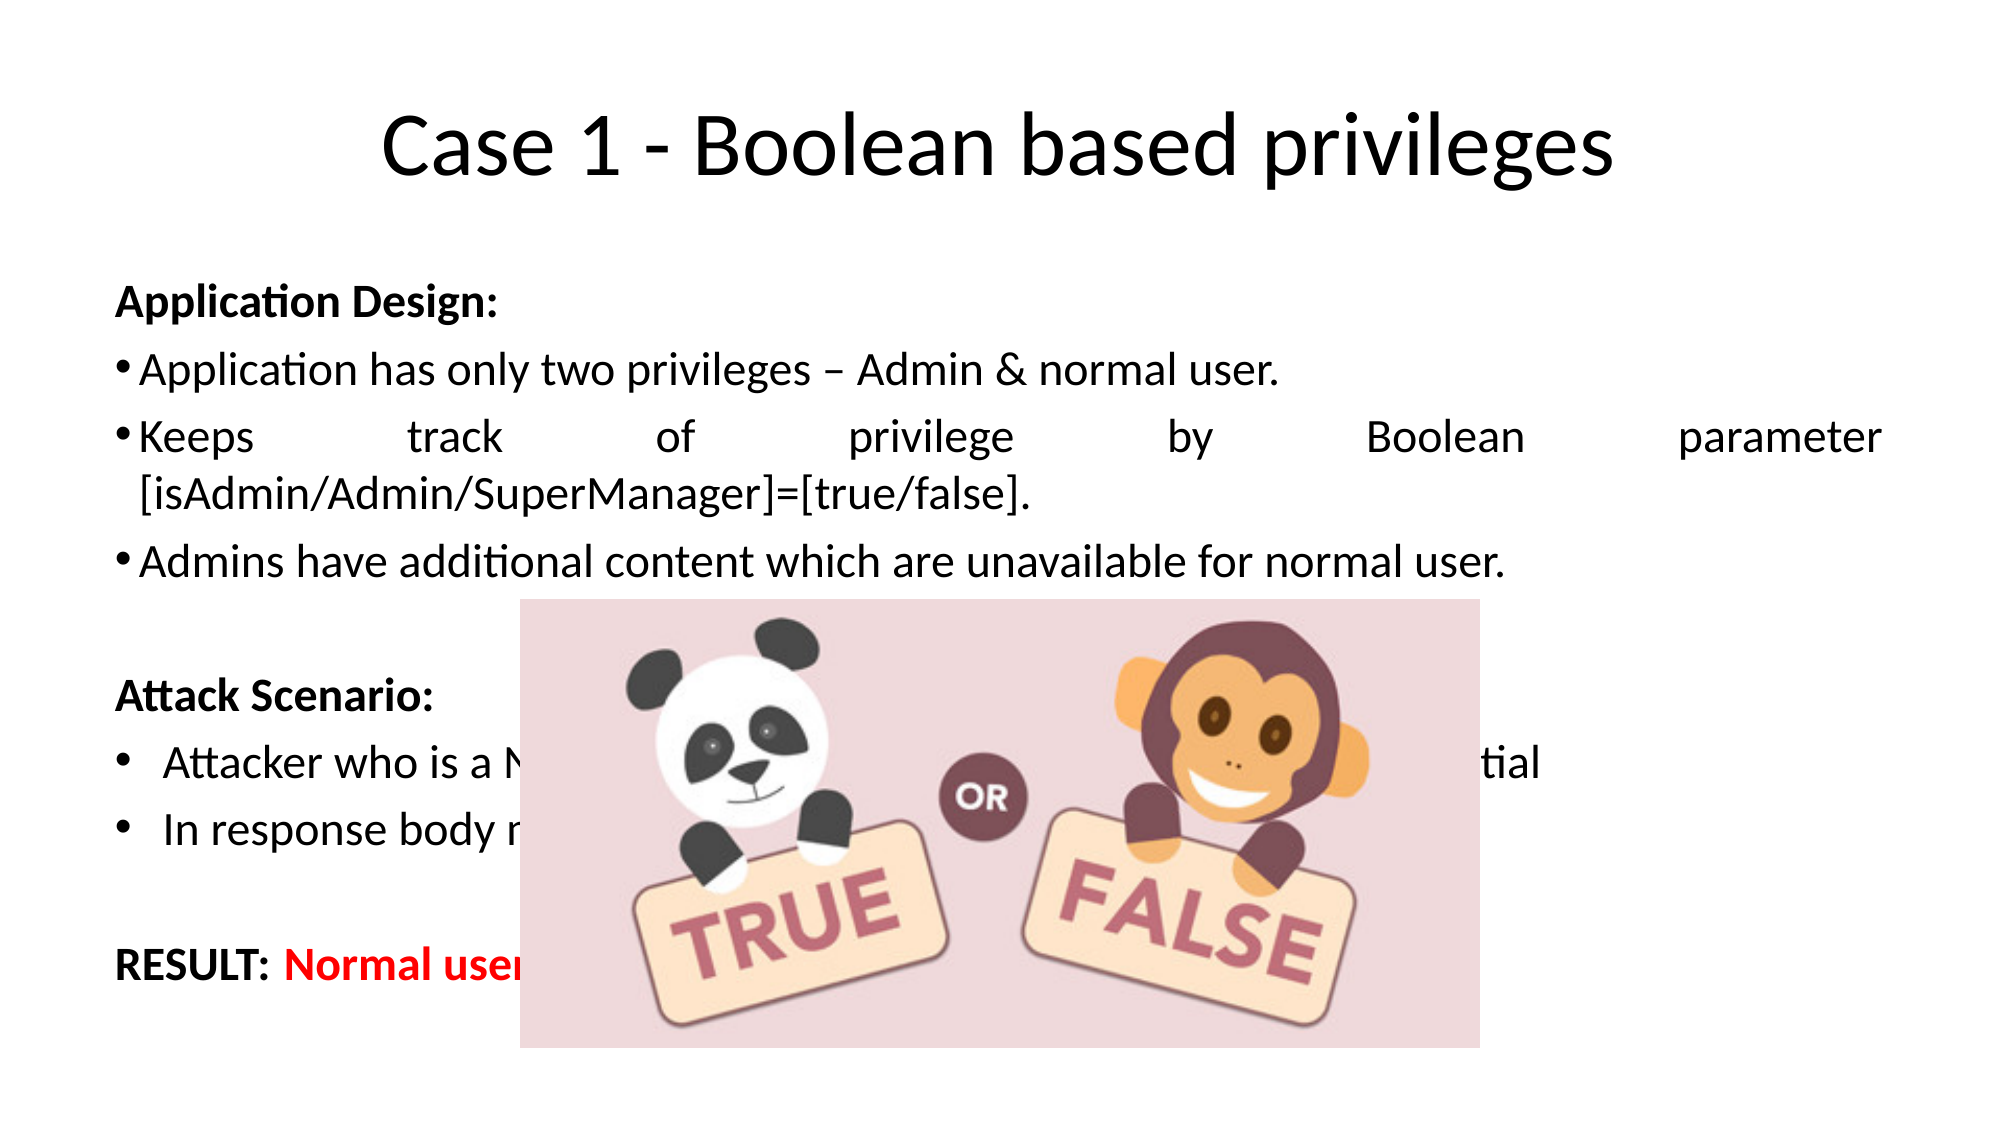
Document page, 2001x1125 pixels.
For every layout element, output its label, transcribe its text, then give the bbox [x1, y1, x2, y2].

list Application Design: Application has only two privileges – Admin & normal user. Keeps track of privilege by Boolean parameter [isAdmin/Admin/SuperManager]=[true/false]. Admins have additional content which are unavailable for normal user. Attack Scenario: Attacker who is a Normal low privilege user logs in with valid credential In response body makes the Boolean value as true RESULT: Normal user gets admin privilege. [99, 262, 1900, 1005]
title Case 1 - Boolean based privileges [99, 45, 1900, 233]
picture [520, 599, 1480, 1049]
